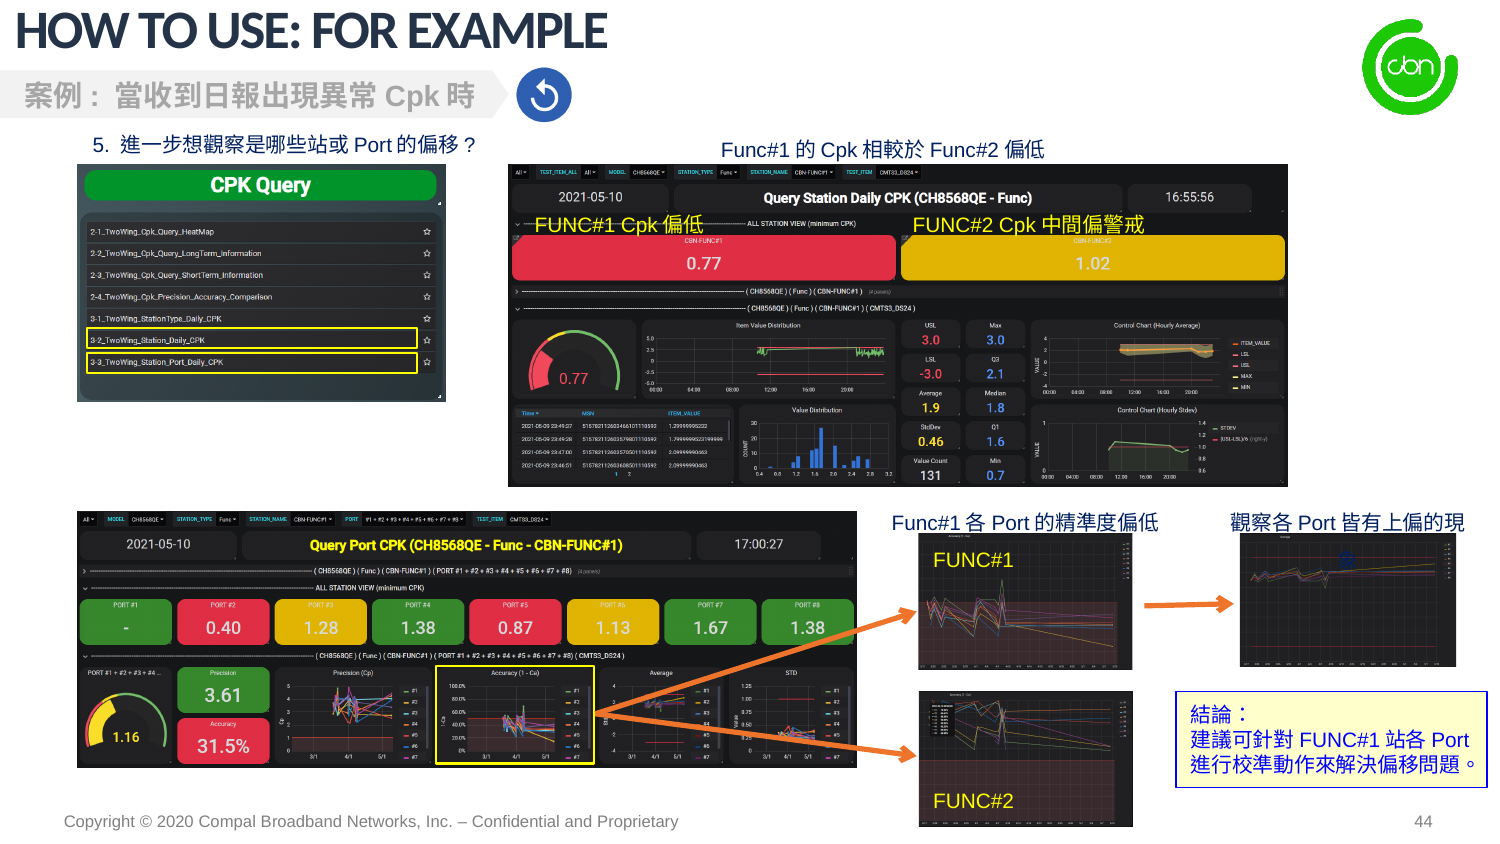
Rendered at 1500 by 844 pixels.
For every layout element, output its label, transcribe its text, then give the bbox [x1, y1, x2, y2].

text_box 觀察各Port皆有上偏的現象 [1205, 489, 1491, 580]
picture [918, 691, 1134, 827]
text_box 結論： 建議可針對FUNC#1站各Port進行校準動作來解決偏移問題。 [1174, 689, 1489, 790]
text_box 案例: 當收到日報出現異常Cpk時 [0, 68, 511, 121]
picture [918, 532, 1133, 670]
picture [1239, 532, 1457, 667]
slide_number 44 [1372, 802, 1448, 839]
text_box 5. 進一步想觀察是哪些站或Port的偏移? [77, 111, 509, 164]
picture [77, 511, 857, 768]
picture [77, 164, 447, 402]
picture [516, 66, 572, 124]
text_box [595, 713, 913, 757]
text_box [595, 611, 917, 713]
text_box Func#1的Cpk相較於Func#2偏低 [571, 117, 1200, 162]
picture [508, 164, 1288, 487]
text_box Func#1各Port的精準度偏低 [871, 495, 1179, 543]
text_box How to use: For example [0, 0, 1375, 86]
picture [1362, 19, 1458, 115]
